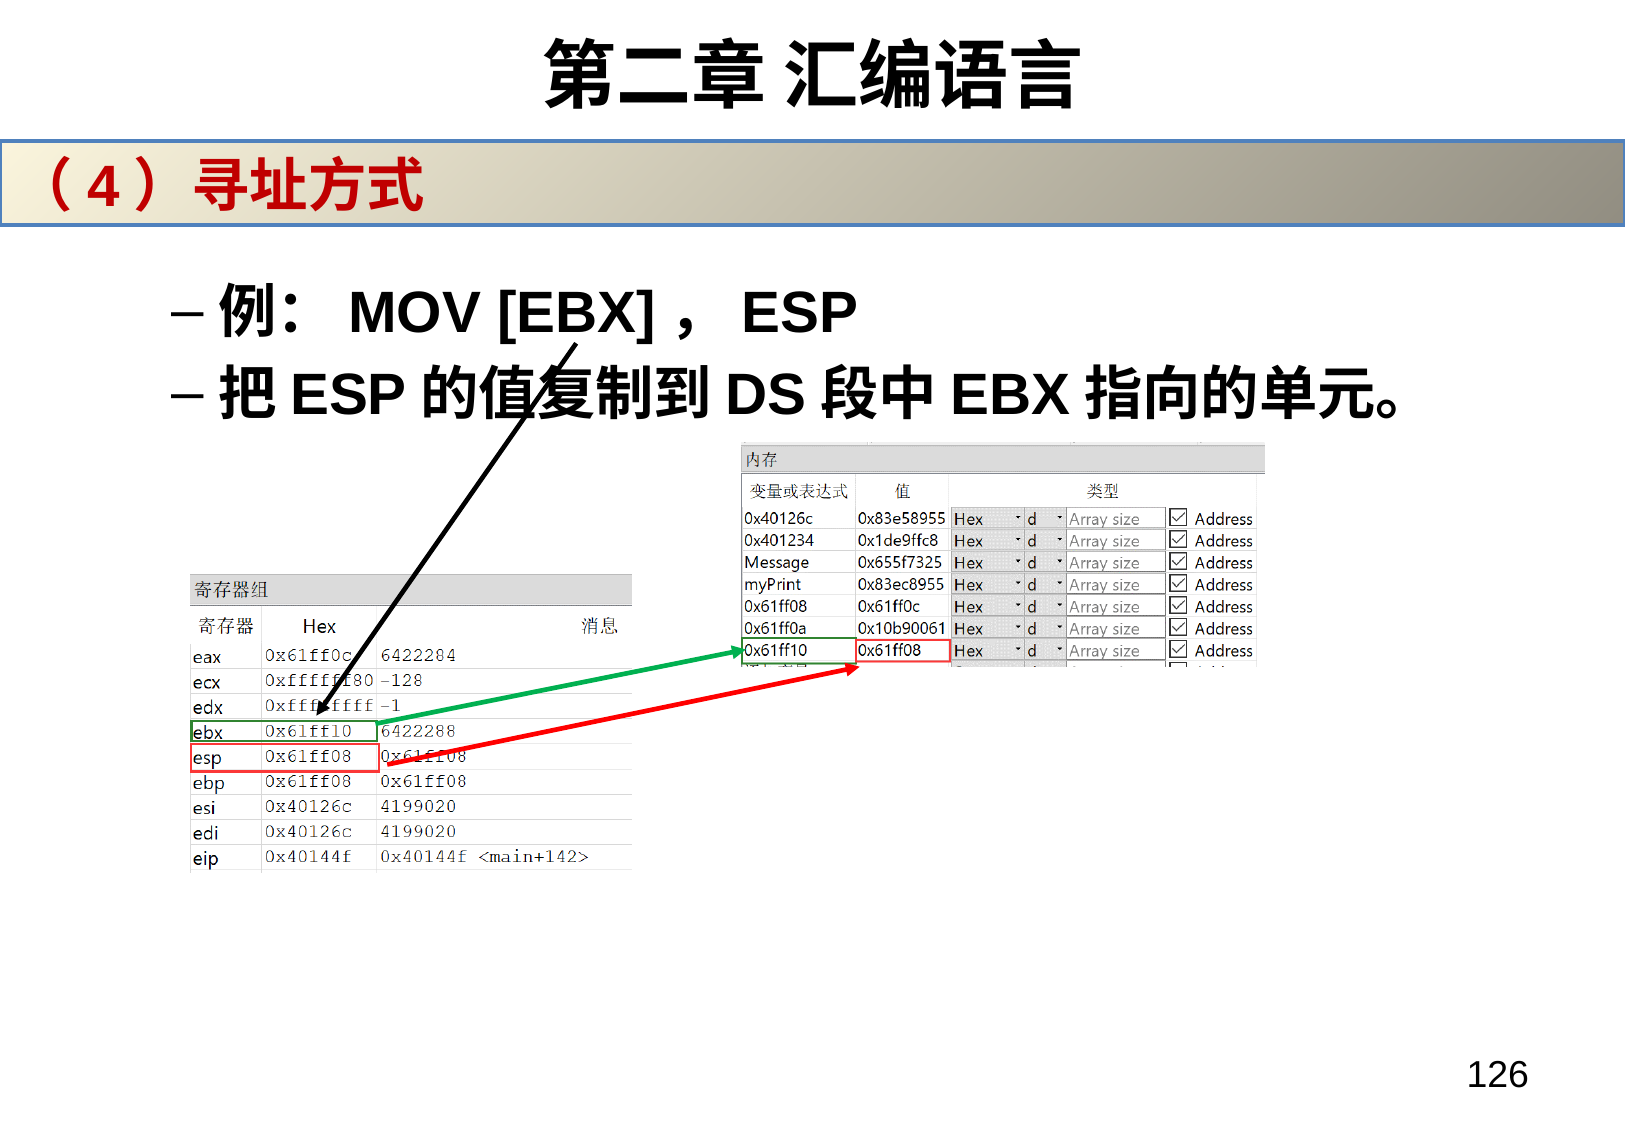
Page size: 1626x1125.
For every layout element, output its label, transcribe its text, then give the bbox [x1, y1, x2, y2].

text_box （4）寻址方式 [0, 139, 1625, 227]
slide_number 126 [1164, 1042, 1544, 1103]
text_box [572, 649, 747, 724]
list 例：MOV [EBX]，ESP 把ESP的值复制到DS段中EBX指向的单元。 [81, 267, 1544, 1071]
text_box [316, 343, 577, 716]
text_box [387, 666, 860, 765]
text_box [189, 442, 1265, 873]
title 第二章 汇编语言 [81, 19, 1544, 126]
